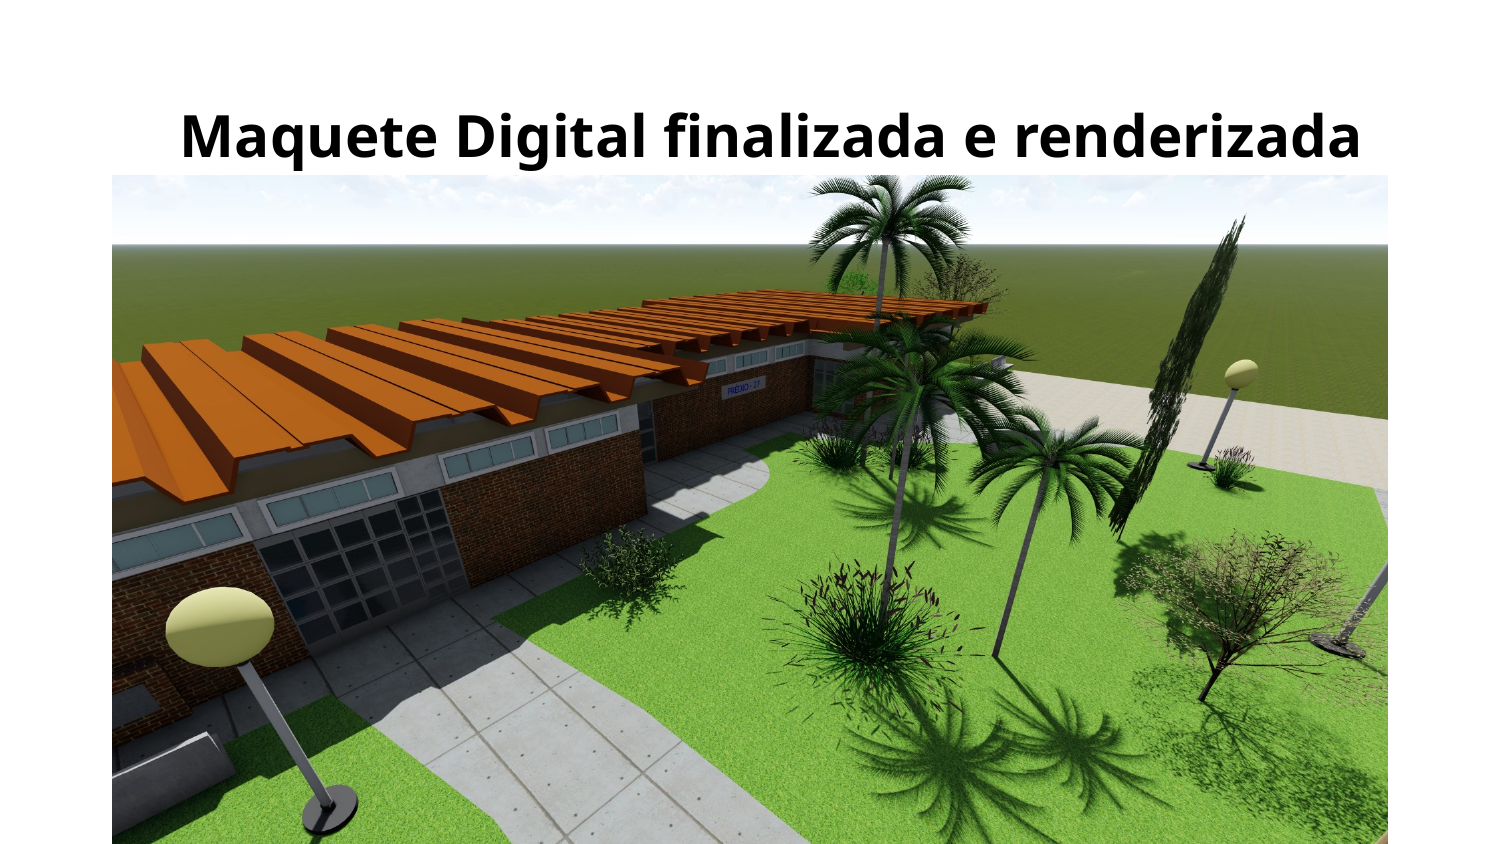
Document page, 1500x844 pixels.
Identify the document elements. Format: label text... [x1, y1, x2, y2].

title Maquete Digital finalizada e renderizada [164, 84, 1426, 176]
picture [112, 175, 1388, 844]
